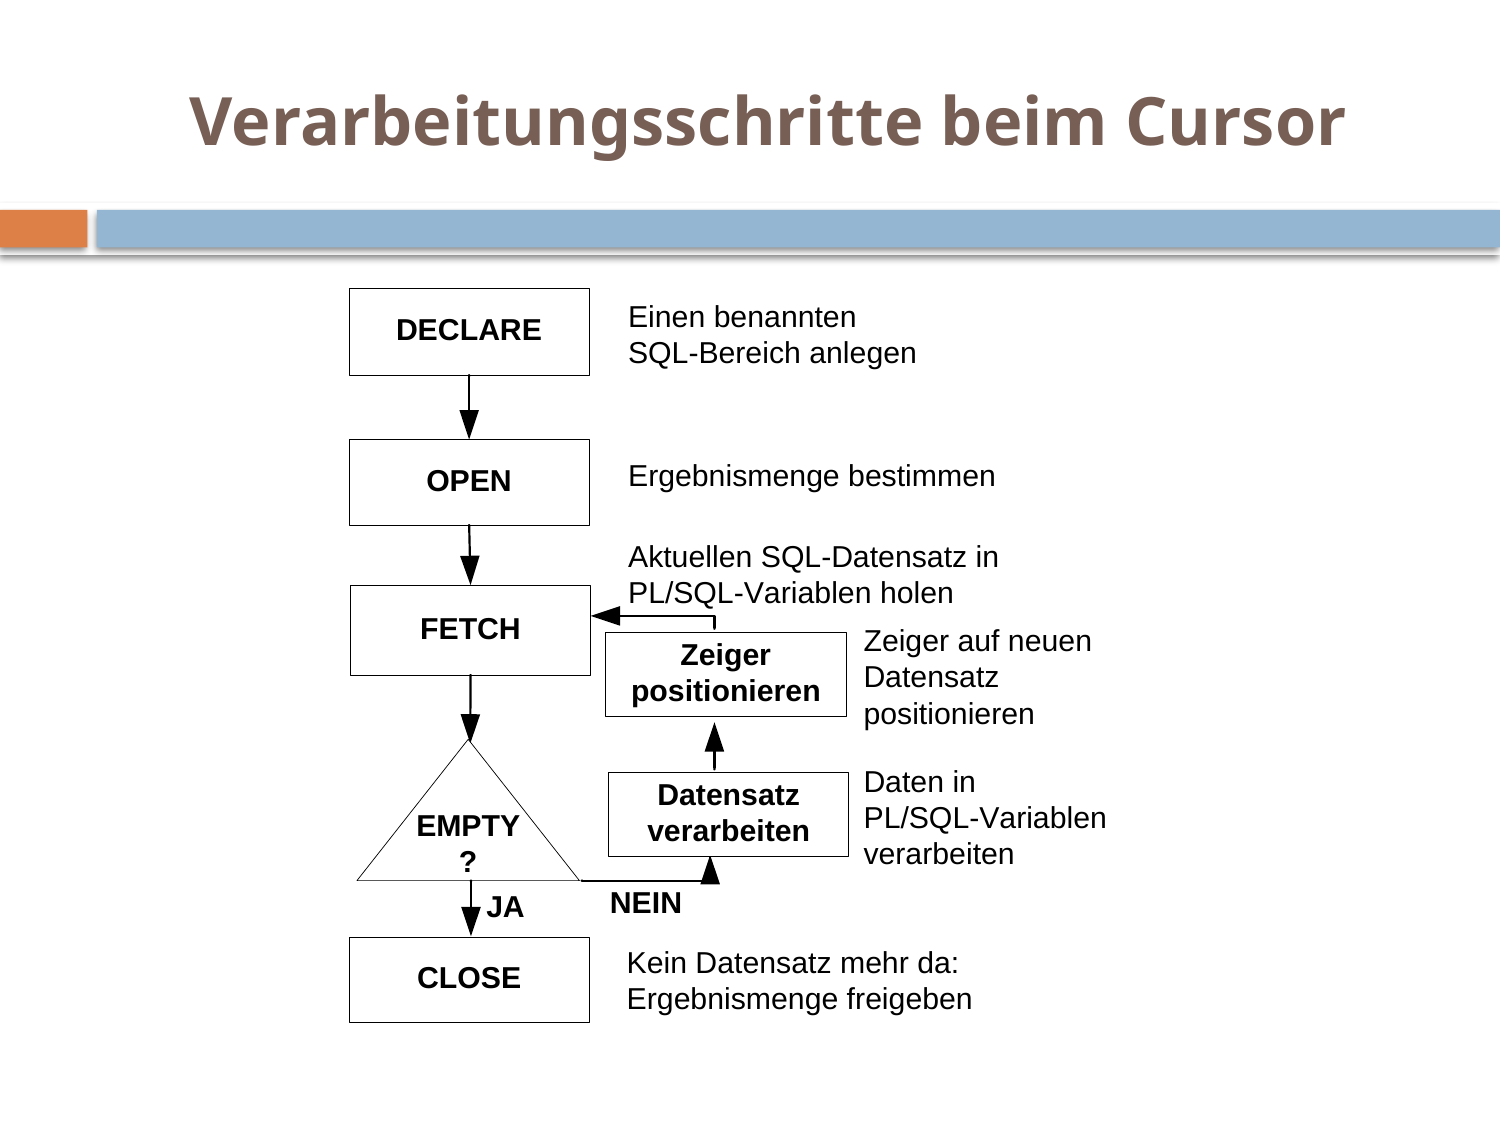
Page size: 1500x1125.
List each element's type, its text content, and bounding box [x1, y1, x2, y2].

text_box [52, 75, 1328, 263]
title Verarbeitungsschritte beim Cursor [99, 37, 1438, 200]
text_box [344, 284, 1120, 1026]
